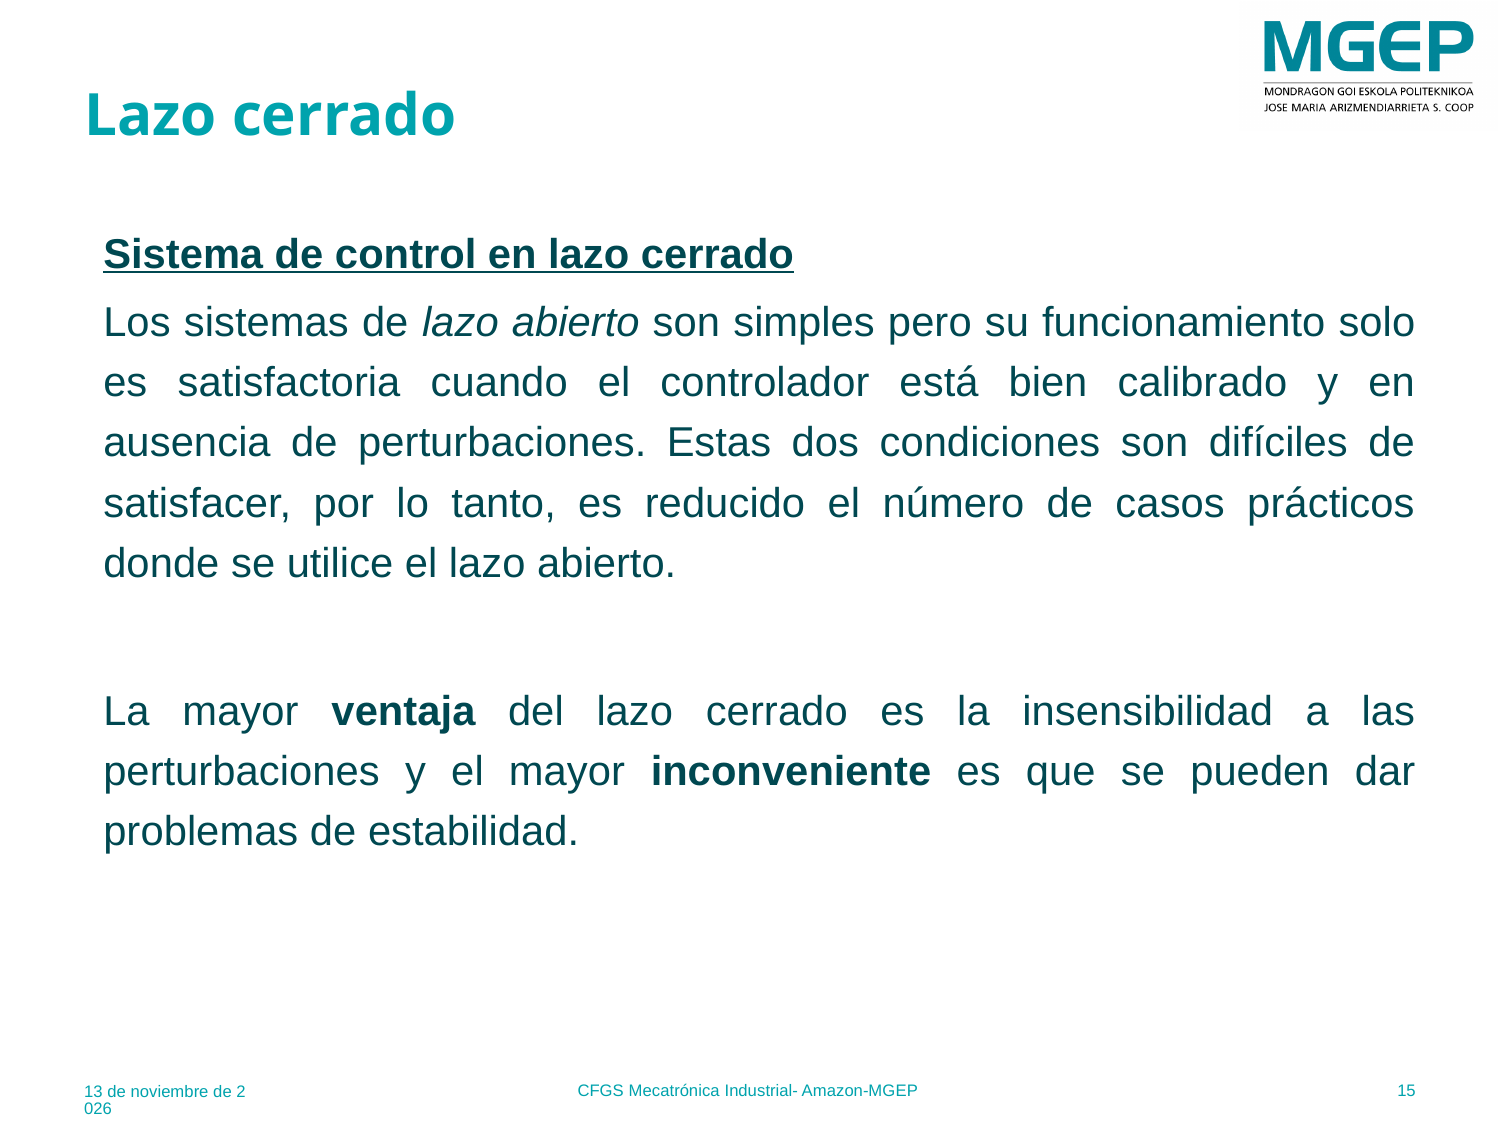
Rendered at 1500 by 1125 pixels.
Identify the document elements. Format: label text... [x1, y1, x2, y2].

slide_number 15 [1248, 1059, 1431, 1120]
footer CFGS Mecatrónica Industrial- Amazon-MGEP [356, 1059, 1140, 1120]
picture [1239, 1, 1498, 131]
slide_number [69, 1060, 263, 1121]
title Lazo cerrado [69, 77, 1327, 148]
list Sistema de control en lazo cerrado Los sistemas de lazo abierto son simples pero su funcionamiento solo es satisfactoria cuando el controlador está bien calibrado y en ausencia de perturbaciones. Estas dos condiciones son difíciles de satisfacer, por lo tanto, es reducido el número de casos prácticos donde se utilice el lazo abierto. La mayor ventaja del lazo cerrado es la insensibilidad a las perturbaciones y el mayor inconveniente es que se pueden dar problemas de estabilidad. [13, 209, 1431, 999]
